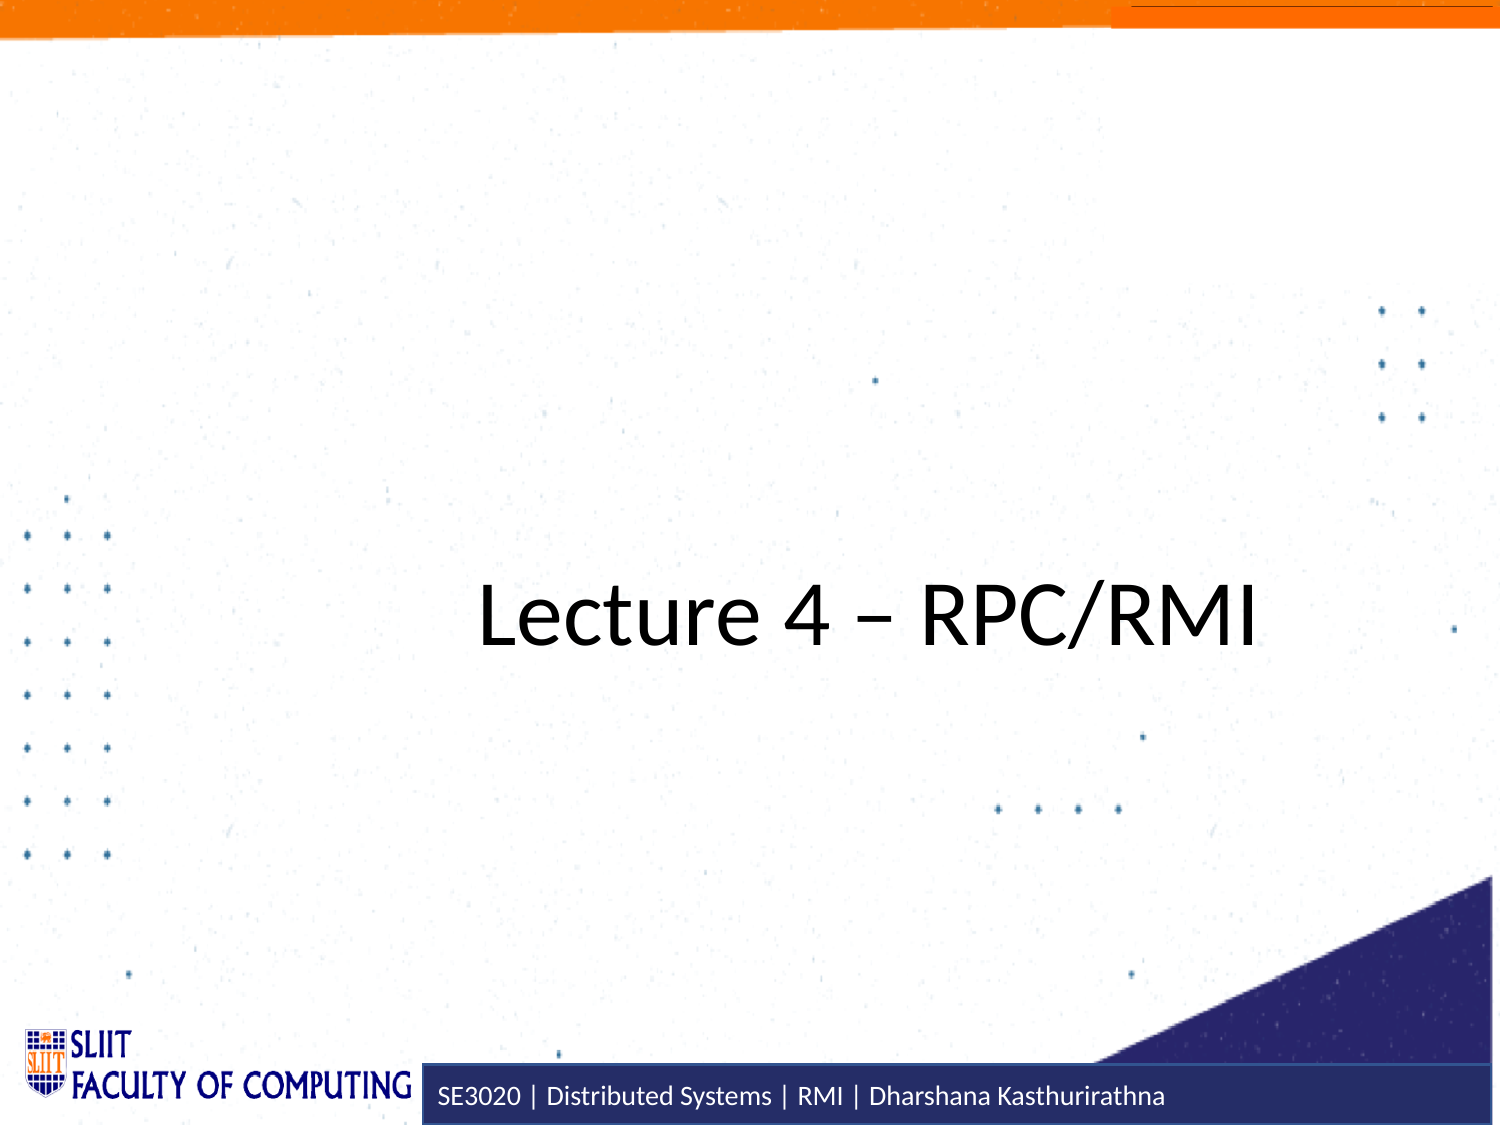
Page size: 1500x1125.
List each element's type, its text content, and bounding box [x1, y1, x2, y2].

picture [0, 0, 1500, 1125]
title Lecture 4 – RPC/RMI [362, 362, 1375, 674]
